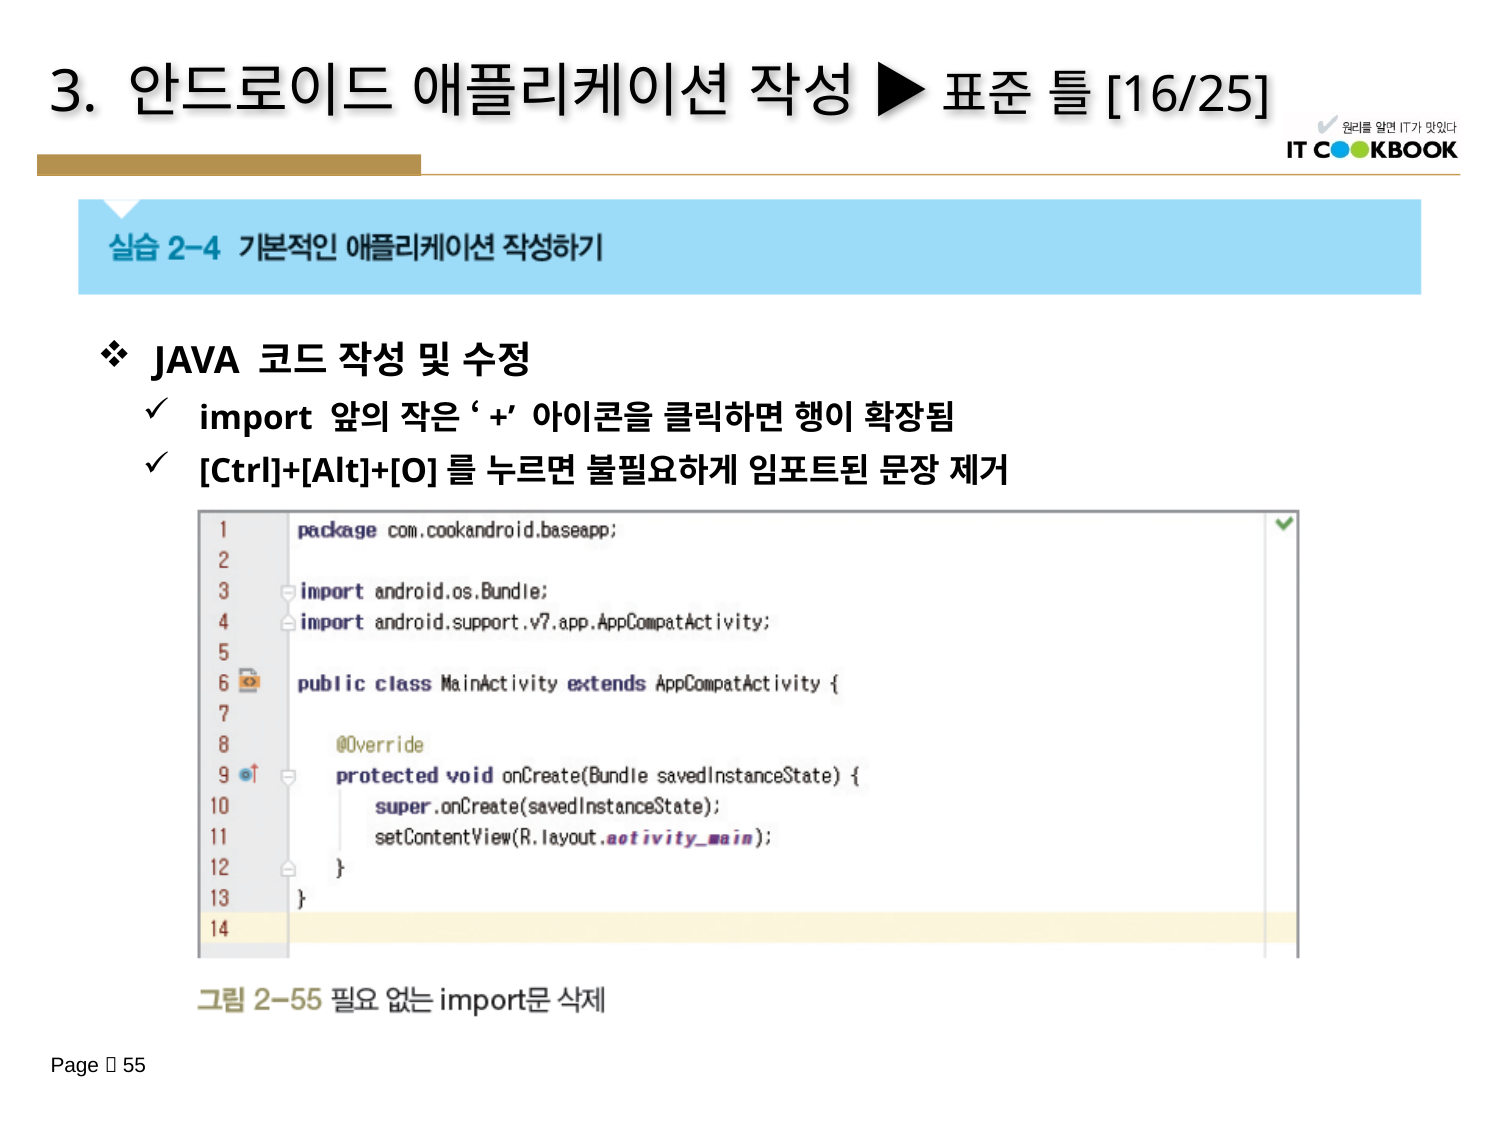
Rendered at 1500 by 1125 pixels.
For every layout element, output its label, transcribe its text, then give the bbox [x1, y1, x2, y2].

picture [1448, 112, 1461, 160]
list JAVA 코드 작성 및 수정 import 앞의 작은 ‘+’ 아이콘을 클릭하면 행이 확장됨 [Ctrl]+[Alt]+[O]를 누르면 불필요하게 임포트된 문장 제거 [54, 335, 1500, 1051]
picture [189, 507, 1307, 1018]
title 3. 안드로이드 애플리케이션 작성 ▶ 표준 틀[16/25] [48, 53, 1448, 161]
picture [77, 198, 1423, 298]
